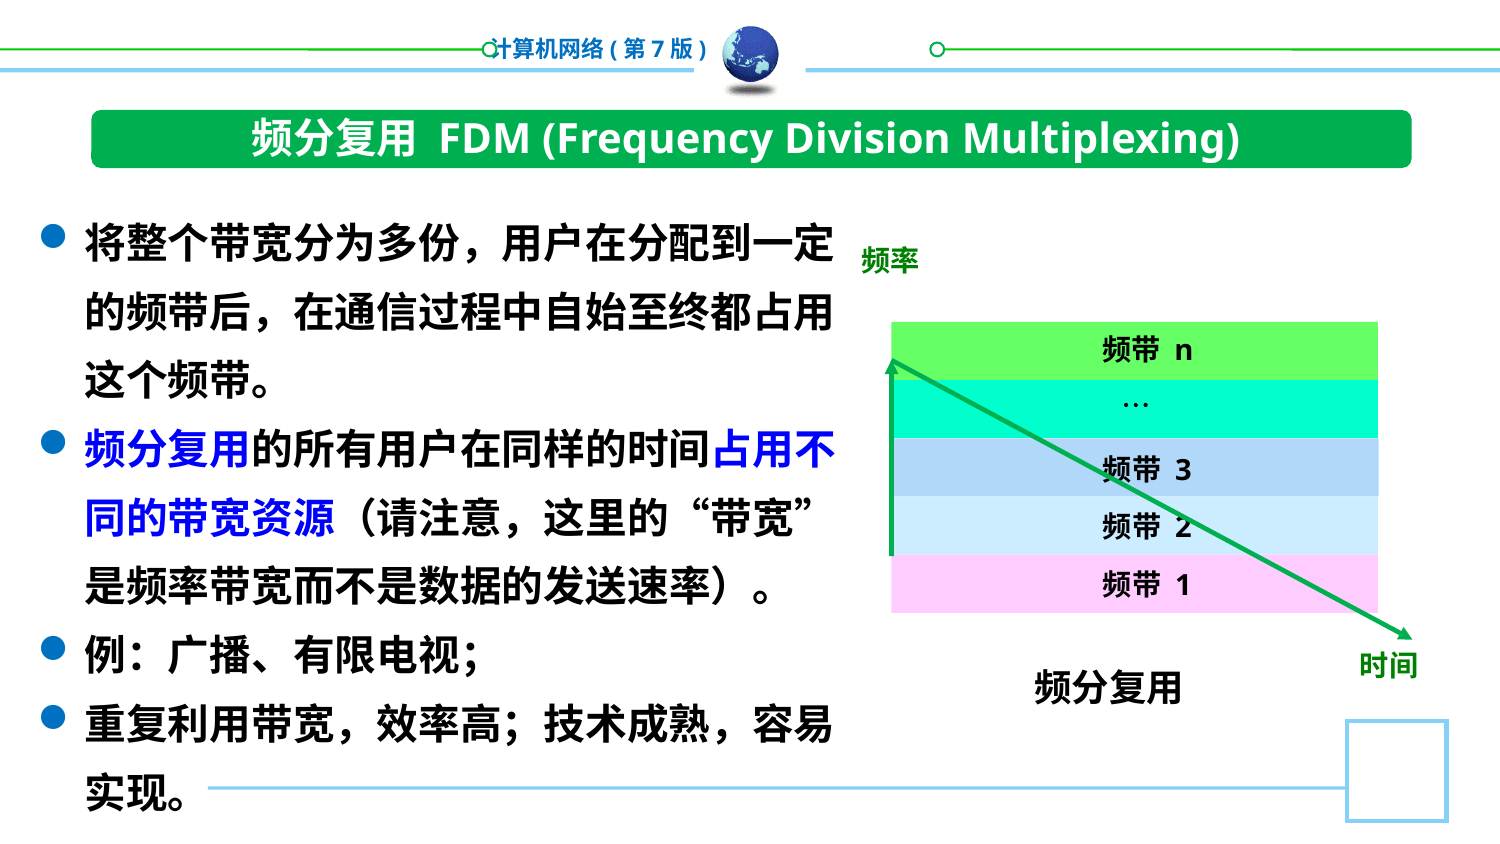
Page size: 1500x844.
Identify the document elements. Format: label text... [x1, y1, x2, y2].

text_box 将整个带宽分为多份，用户在分配到一定的频带后，在通信过程中自始至终都占用这个频带。 频分复用的所有用户在同样的时间占用不同的带宽资源（请注意，这里的“带宽”是频率带宽而不是数据的发送速率）。 例：广播、有限电视； 重复利用带宽，效率高；技术成熟，容易实现。 [22, 190, 854, 824]
text_box [1267, 109, 1412, 169]
text_box [91, 109, 236, 169]
text_box 频分复用 FDM (Frequency Division Multiplexing) [236, 104, 1267, 170]
text_box 频分复用 [1019, 694, 1199, 717]
picture [720, 24, 780, 100]
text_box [853, 238, 1426, 688]
